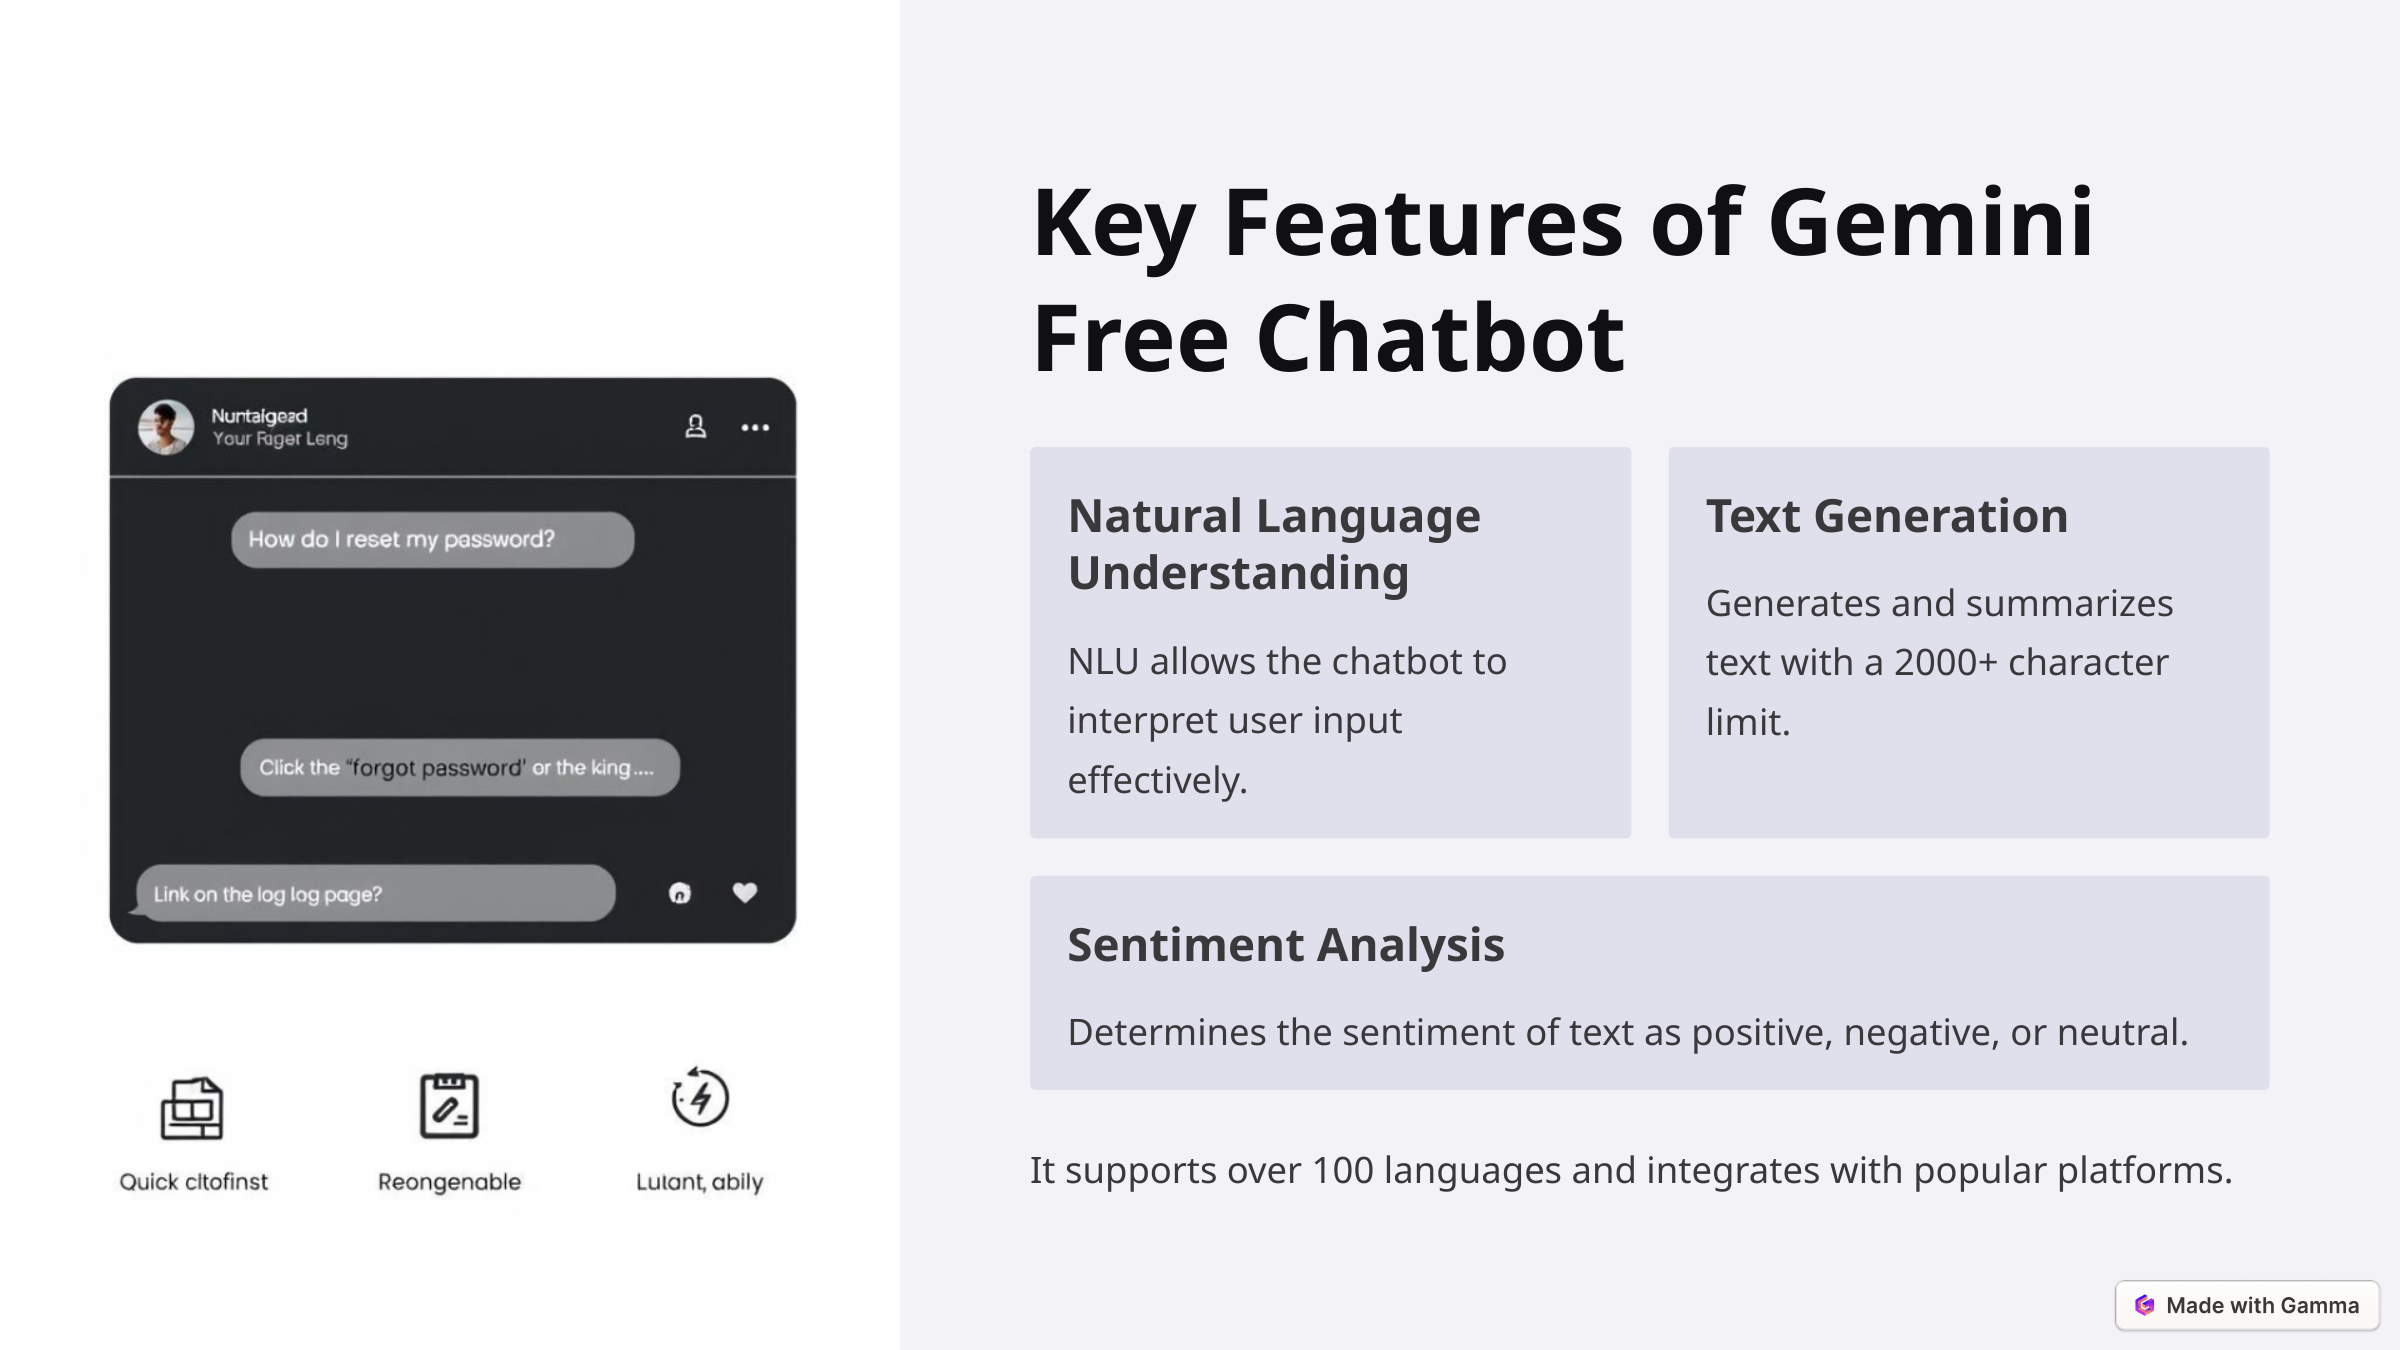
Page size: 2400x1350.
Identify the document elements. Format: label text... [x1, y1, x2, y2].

text_box Sentiment Analysis [1067, 912, 1533, 971]
text_box Key Features of Gemini Free Chatbot [1030, 158, 2270, 392]
text_box NLU allows the chatbot to interpret user input effectively. [1067, 622, 1595, 802]
text_box [1030, 446, 1632, 839]
text_box Generates and summarizes text with a 2000+ character limit. [1705, 564, 2233, 743]
text_box Natural Language Understanding [1067, 484, 1595, 601]
text_box Text Generation [1705, 484, 2171, 543]
text_box Determines the sentiment of text as positive, negative, or neutral. [1067, 993, 2233, 1053]
text_box [1668, 446, 2270, 839]
picture [0, 0, 900, 1350]
picture [2106, 1271, 2389, 1339]
text_box [1030, 875, 2270, 1090]
text_box It supports over 100 languages and integrates with popular platforms. [1030, 1131, 2270, 1192]
